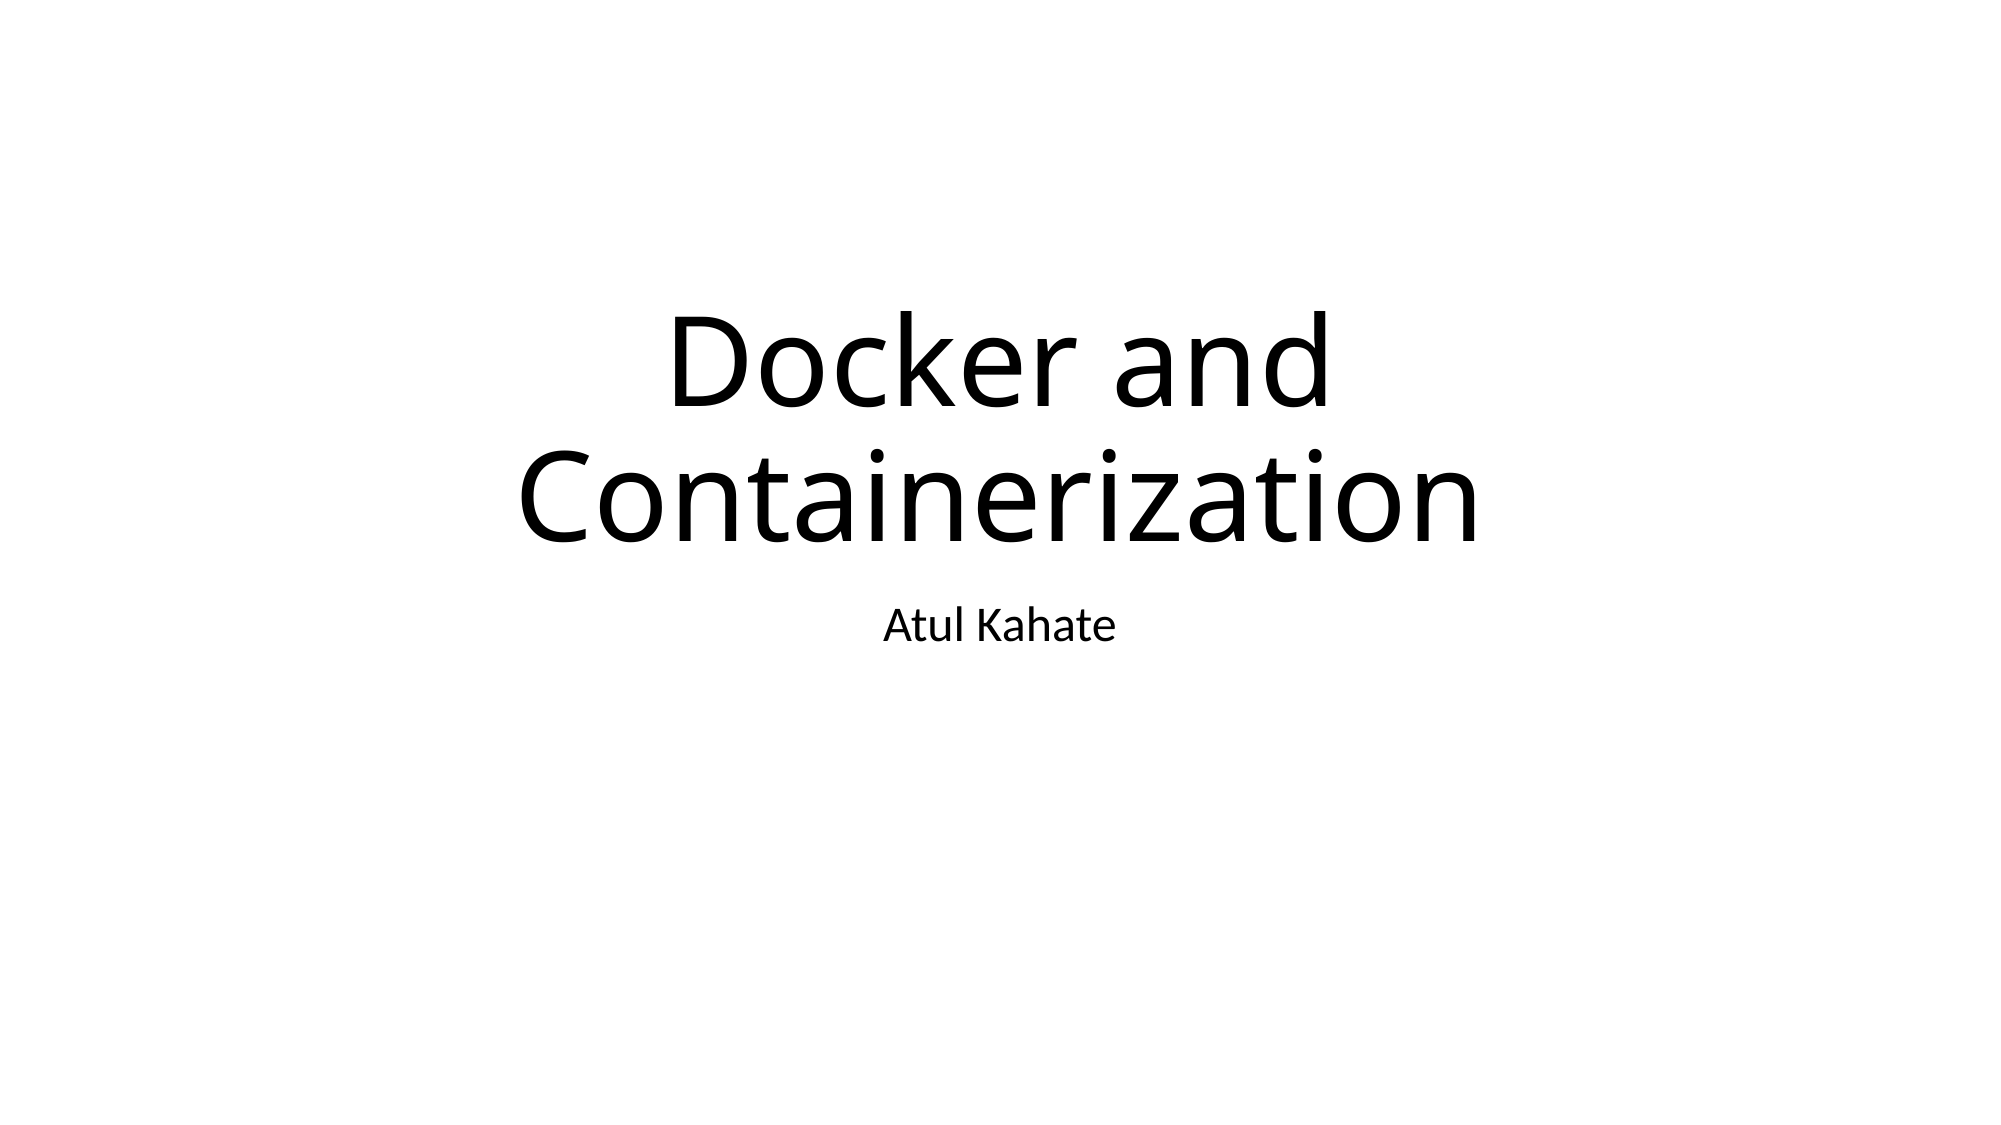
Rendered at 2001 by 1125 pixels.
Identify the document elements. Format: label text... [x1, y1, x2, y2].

title Docker and Containerization [249, 184, 1750, 576]
subtitle Atul Kahate [249, 590, 1750, 863]
